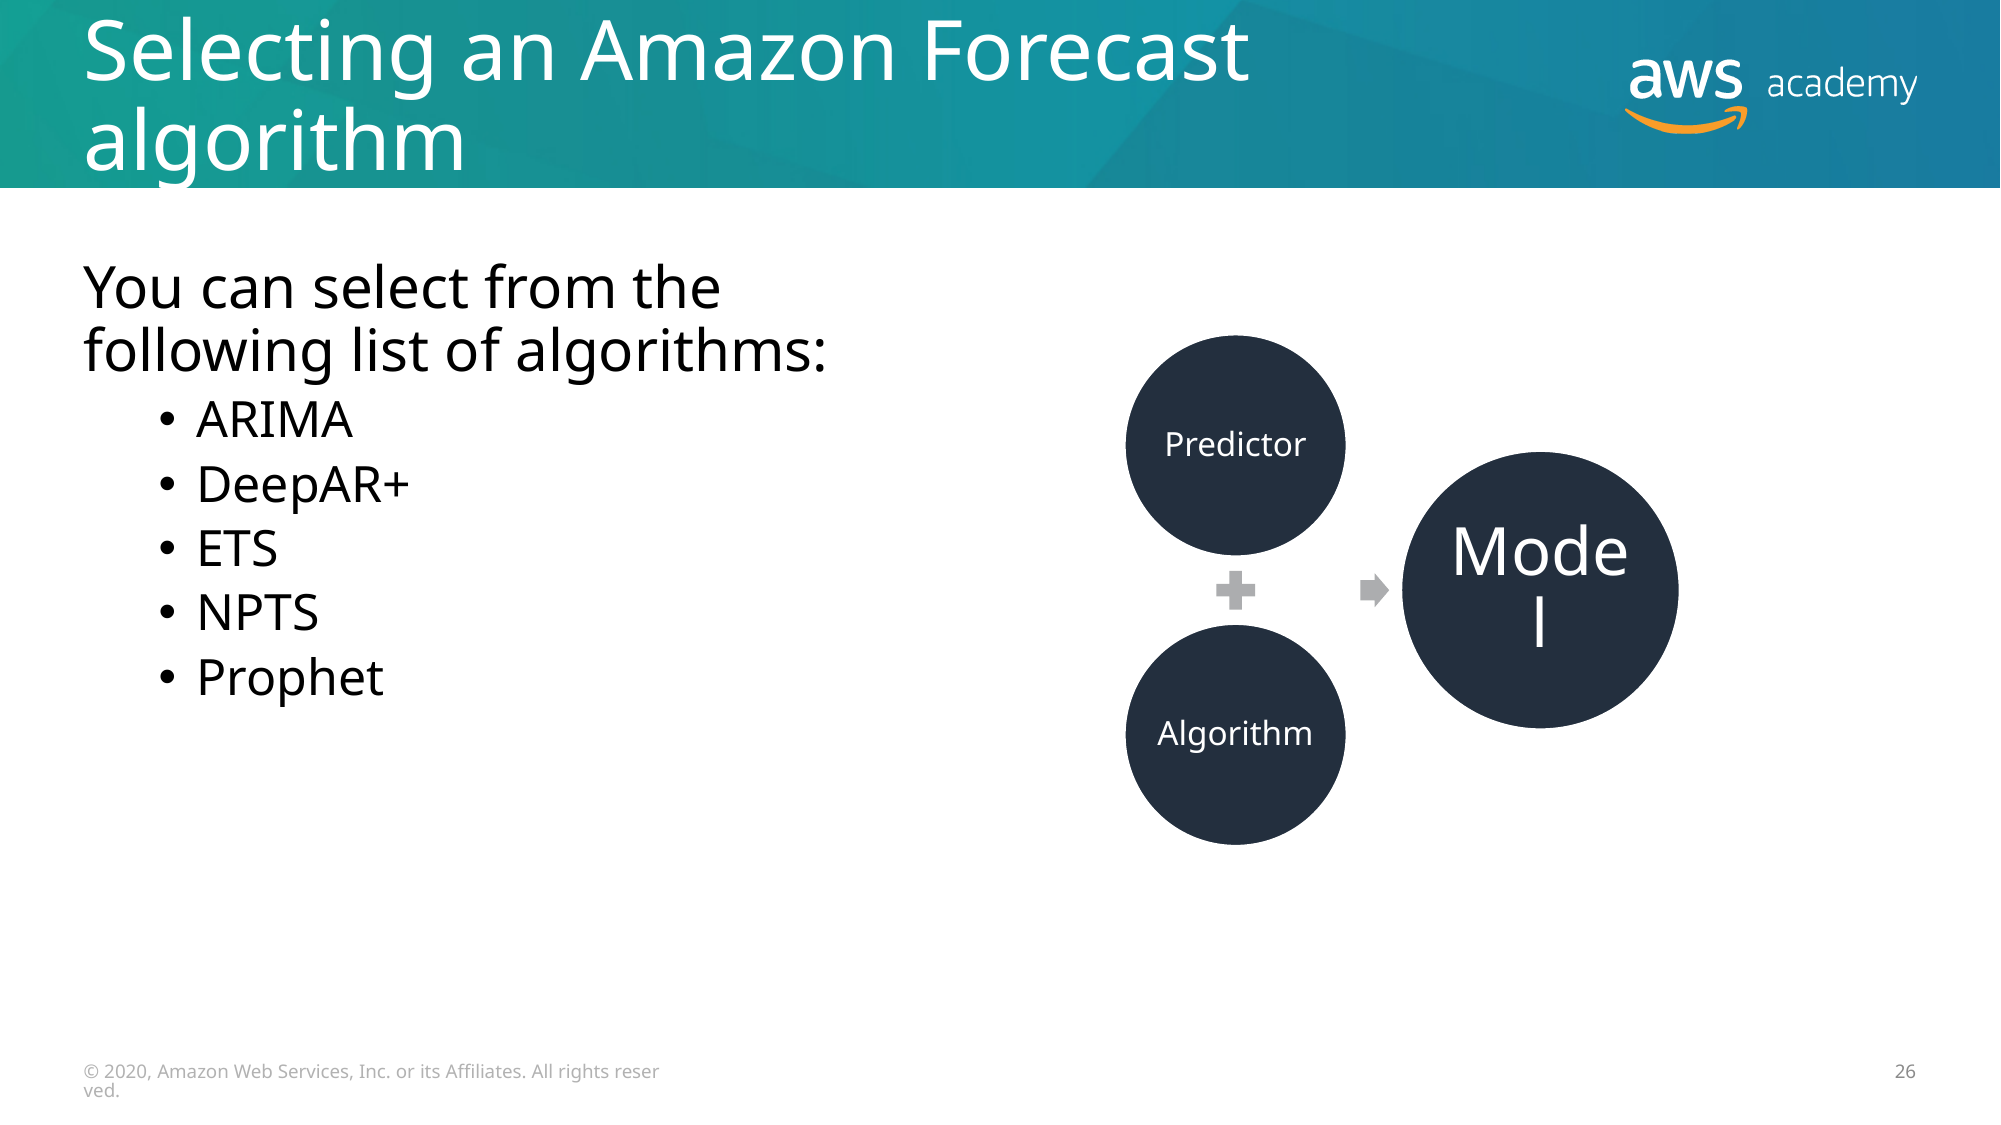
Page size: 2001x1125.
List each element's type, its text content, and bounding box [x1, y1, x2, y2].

list You can select from the following list of algorithms: ARIMA DeepAR+ ETS NPTS Prophet [68, 250, 972, 1014]
title Selecting an Amazon Forecast algorithm [68, 59, 1613, 138]
picture [0, 0, 2000, 188]
slide_number 26 [1481, 1042, 1932, 1103]
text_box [905, 334, 1899, 846]
footer © 2020, Amazon Web Services, Inc. or its Affiliates. All rights reserved. [68, 1042, 682, 1103]
